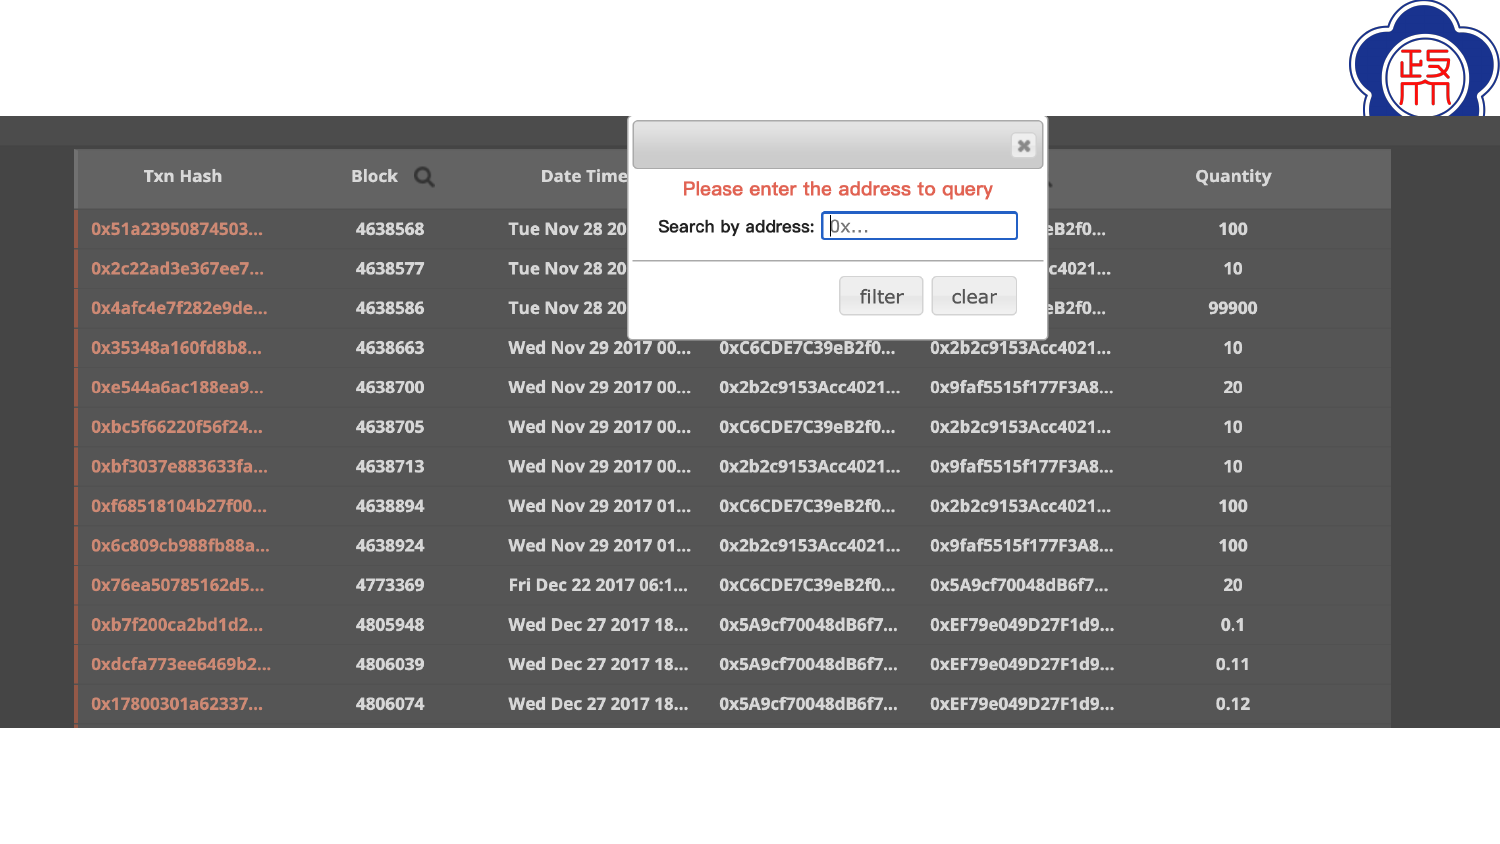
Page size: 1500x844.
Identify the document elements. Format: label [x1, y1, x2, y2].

picture [0, 0, 1500, 728]
